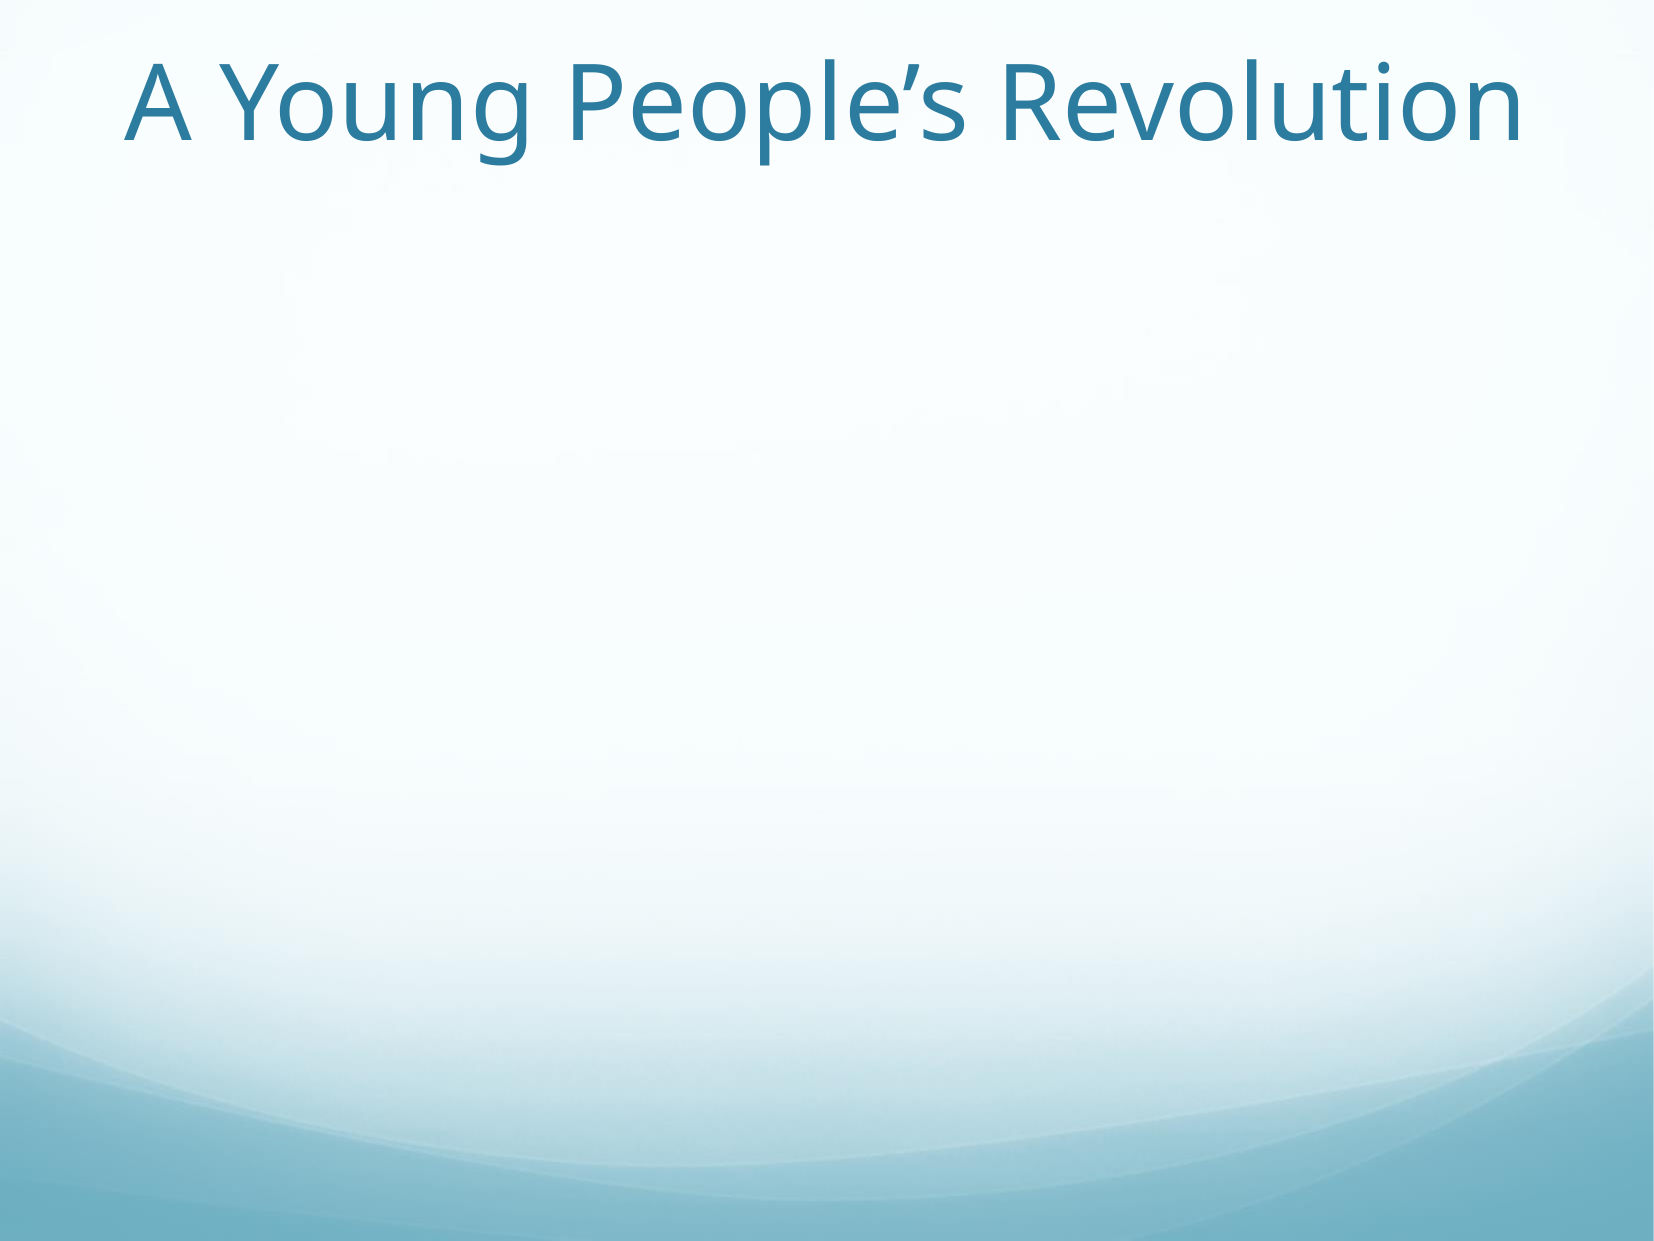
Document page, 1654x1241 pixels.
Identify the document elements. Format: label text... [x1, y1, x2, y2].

title A Young People’s Revolution [99, 0, 1554, 170]
picture [0, 0, 1654, 1241]
